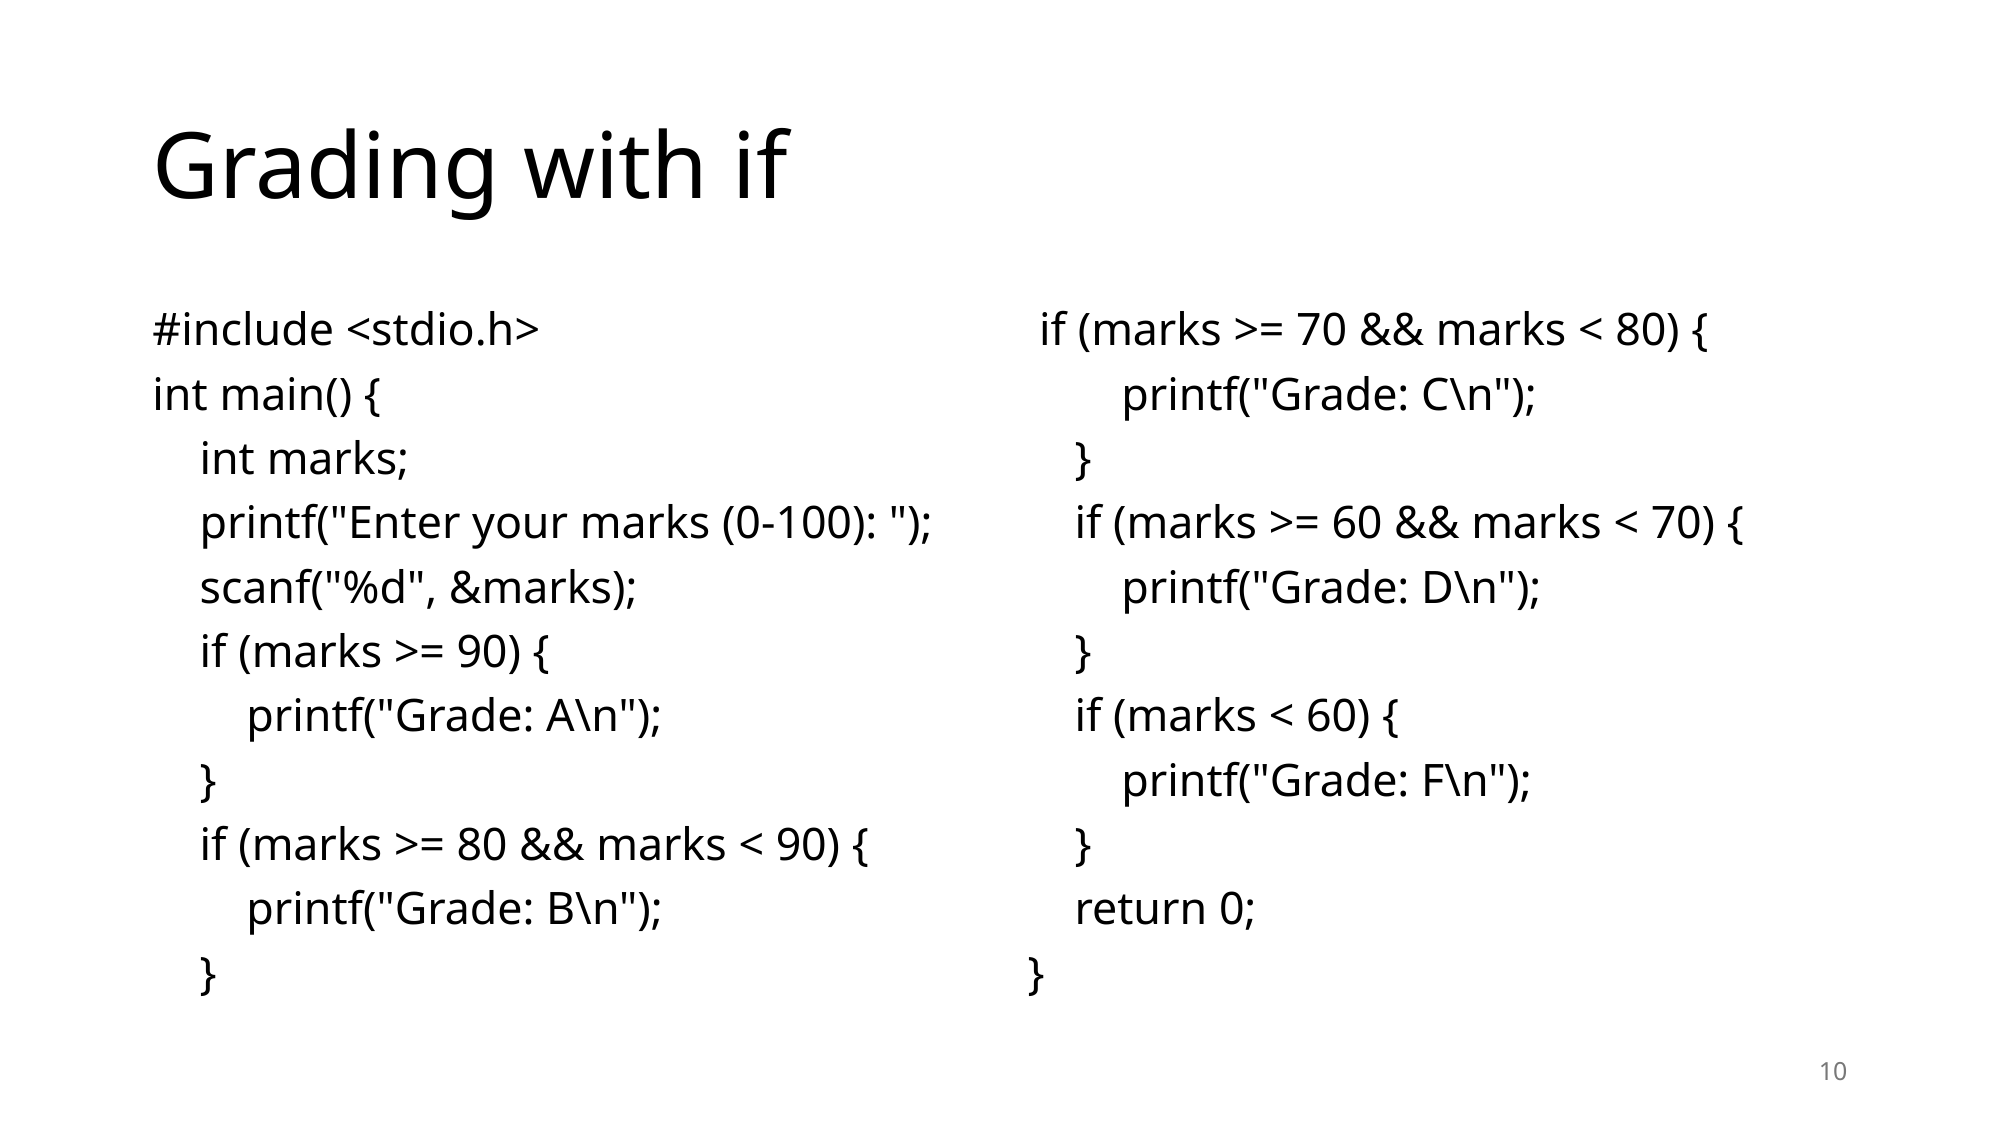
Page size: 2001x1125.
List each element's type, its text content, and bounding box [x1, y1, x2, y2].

slide_number 10 [1412, 1042, 1863, 1103]
list if (marks >= 70 && marks < 80) { printf("Grade: C\n"); } if (marks >= 60 && marks < 70) { printf("Grade: D\n"); } if (marks < 60) { printf("Grade: F\n"); } return 0; } [1012, 299, 1863, 1014]
list #include <stdio.h> int main() { int marks; printf("Enter your marks (0-100): "); scanf("%d", &marks); if (marks >= 90) { printf("Grade: A\n"); } if (marks >= 80 && marks < 90) { printf("Grade: B\n"); } [137, 299, 988, 1014]
title Grading with if [137, 59, 1863, 278]
